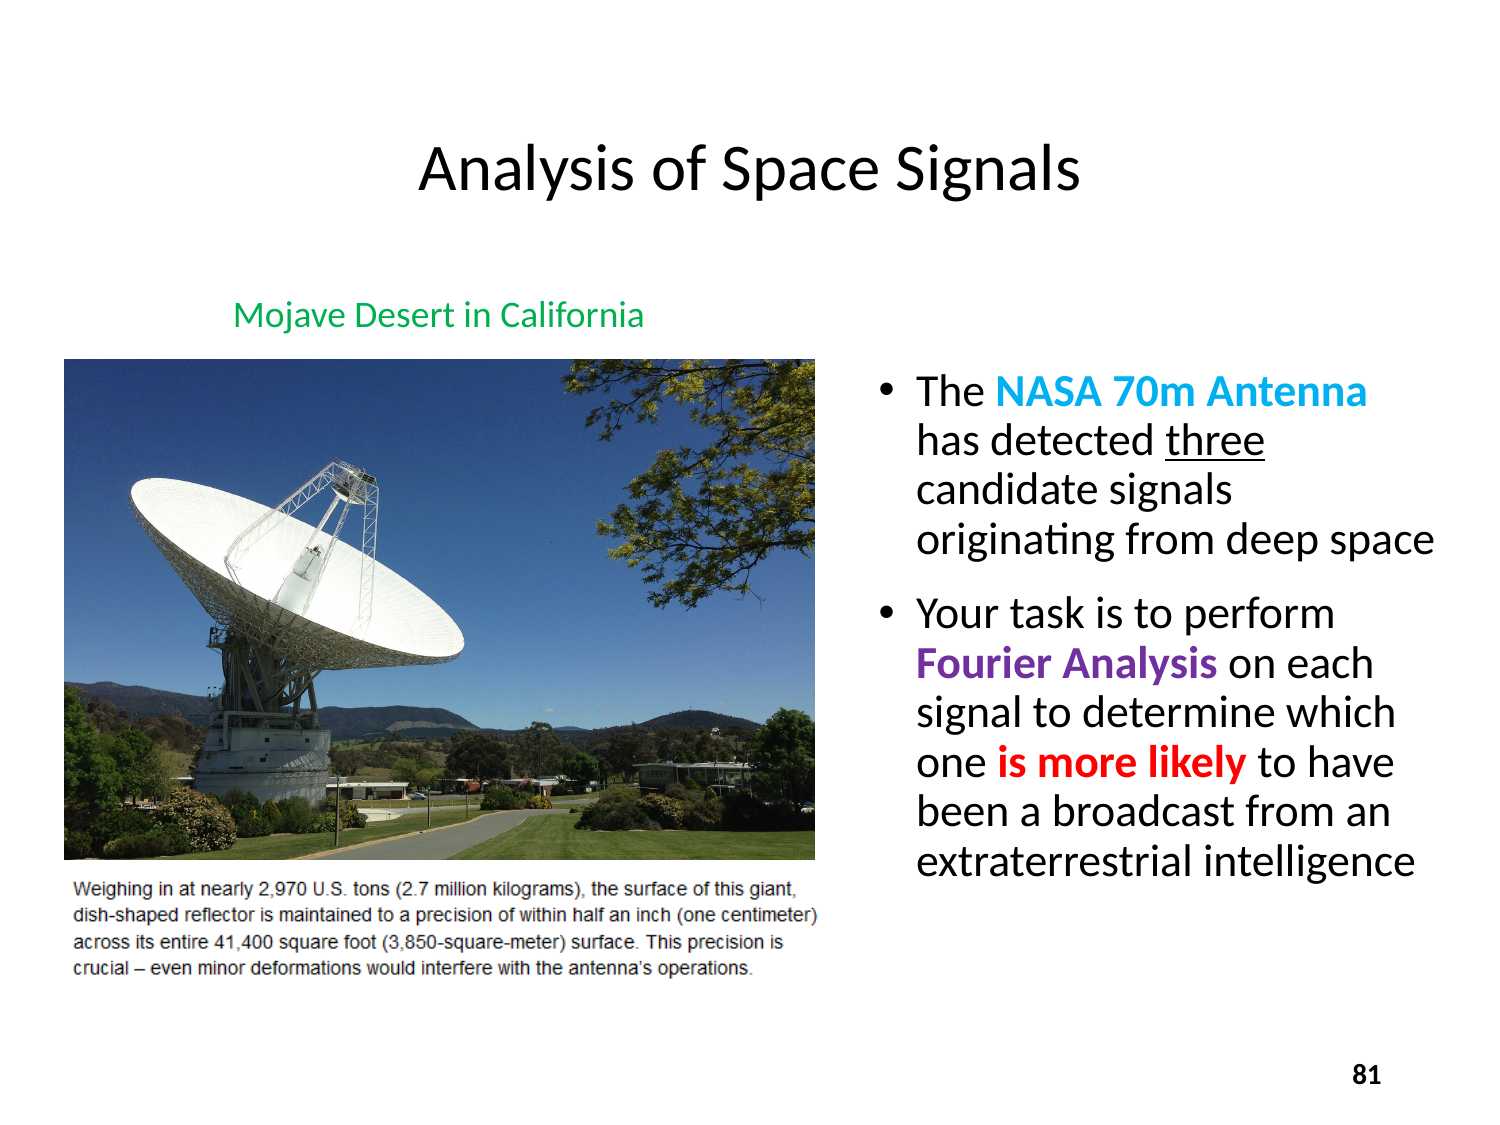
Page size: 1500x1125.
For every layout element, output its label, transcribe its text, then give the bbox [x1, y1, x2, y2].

picture [64, 359, 815, 860]
title Analysis of Space Signals [103, 59, 1397, 278]
list The NASA 70m Antenna has detected three candidate signals originating from deep space Your task is to perform Fourier Analysis on each signal to determine which one is more likely to have been a broadcast from an extraterrestrial intelligence [863, 359, 1456, 928]
picture [64, 867, 839, 987]
slide_number 81 [1059, 1042, 1397, 1103]
text_box Mojave Desert in California [214, 283, 664, 343]
